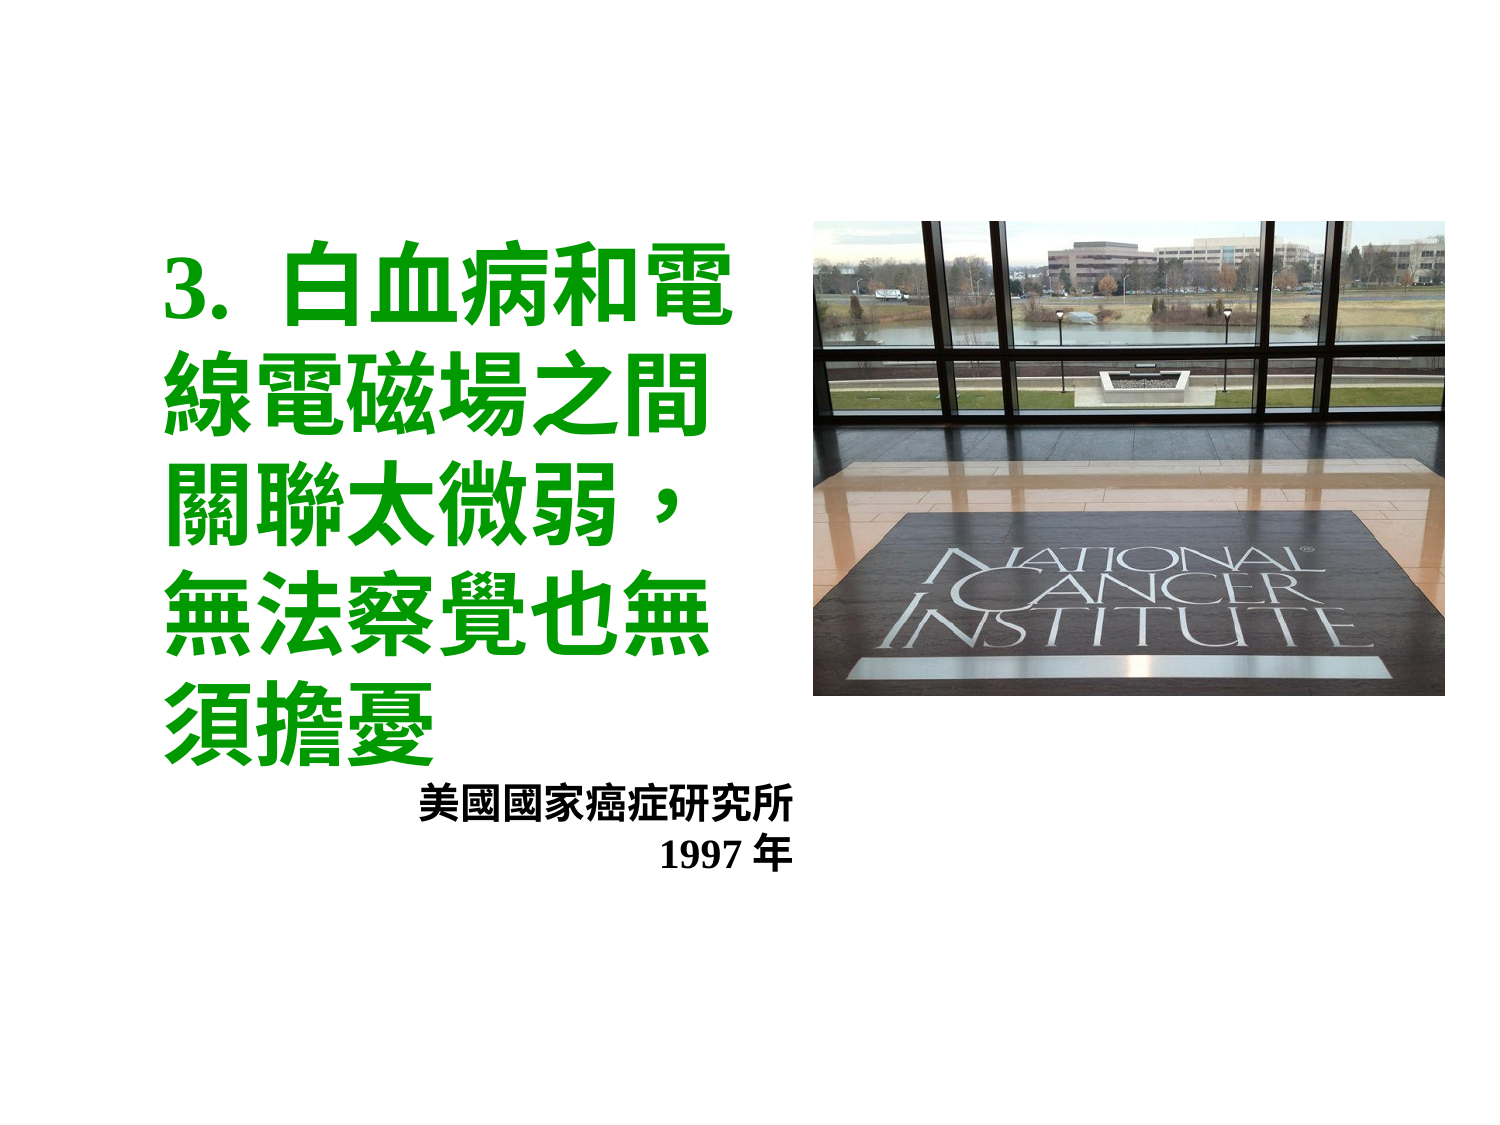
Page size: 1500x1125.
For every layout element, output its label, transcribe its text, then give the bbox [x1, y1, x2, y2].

text_box 3. 白血病和電線電磁場之間關聯太微弱，無法察覺也無須擔憂 美國國家癌症研究所 1997年 [147, 219, 810, 885]
picture [812, 220, 1446, 697]
